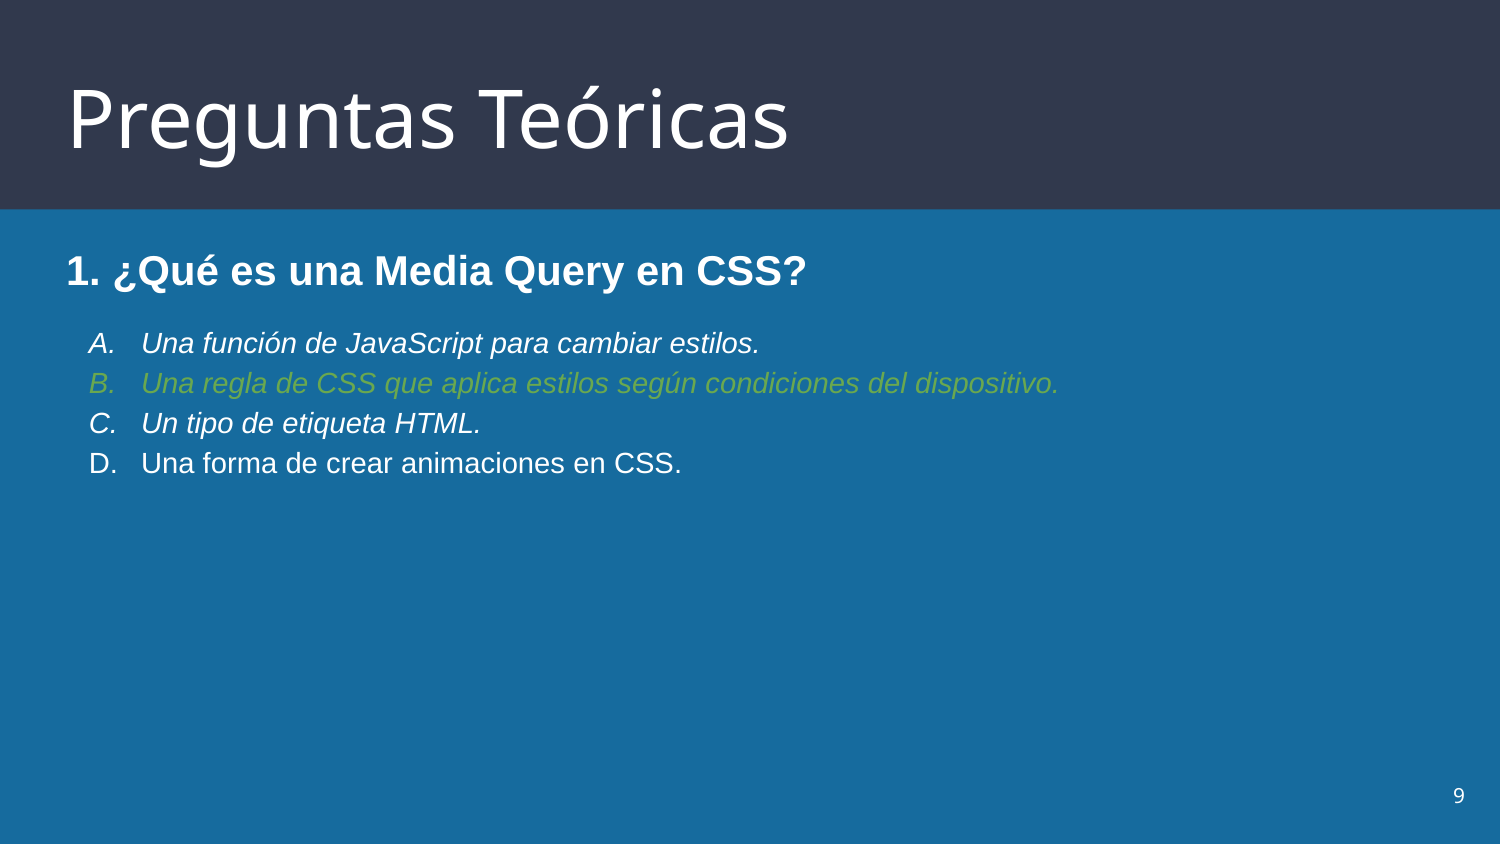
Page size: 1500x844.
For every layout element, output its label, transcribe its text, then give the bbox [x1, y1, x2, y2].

list 1. ¿Qué es una Media Query en CSS? Una función de JavaScript para cambiar estilos. Una regla de CSS que aplica estilos según condiciones del dispositivo. Un tipo de etiqueta HTML. Una forma de crear animaciones en CSS. [51, 221, 1449, 765]
slide_number ‹#› [1389, 764, 1480, 830]
title Preguntas Teóricas [51, 52, 1449, 185]
